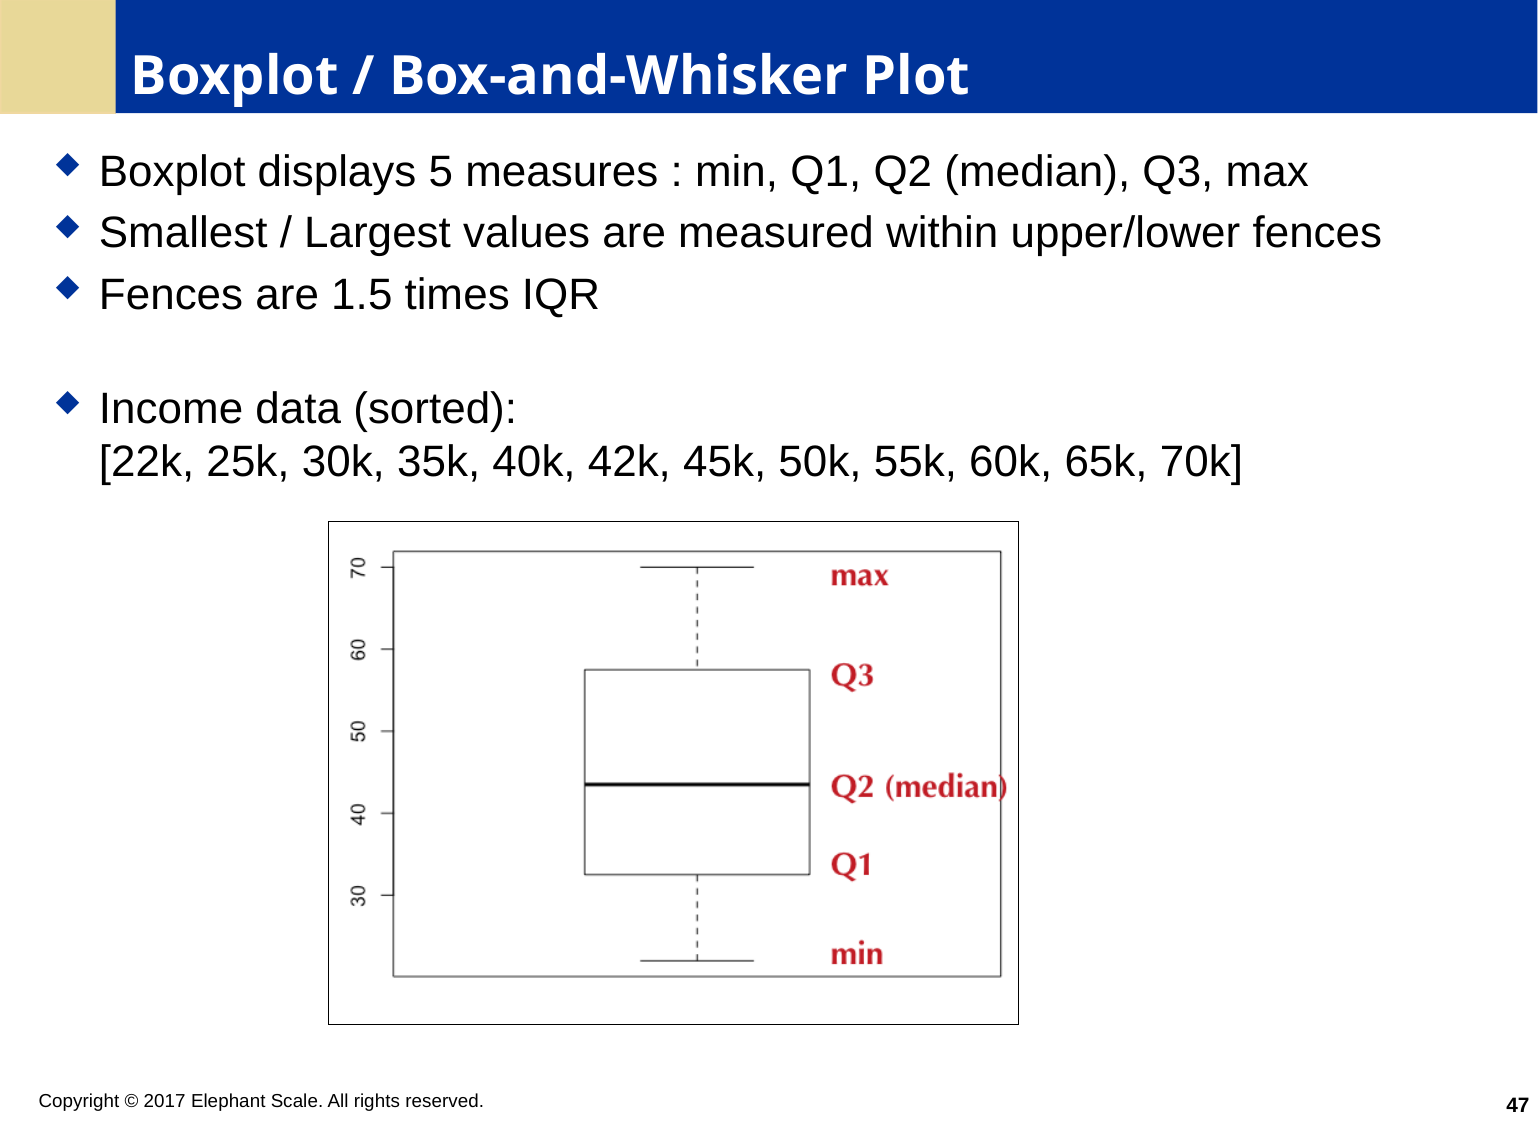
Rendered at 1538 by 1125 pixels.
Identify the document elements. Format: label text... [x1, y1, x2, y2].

picture [0, 0, 115, 114]
list Boxplot displays 5 measures : min, Q1, Q2 (median), Q3, max Smallest / Largest values are measured within upper/lower fences Fences are 1.5 times IQR Income data (sorted): [22k, 25k, 30k, 35k, 40k, 42k, 45k, 50k, 55k, 60k, 65k, 70k] [38, 134, 1500, 501]
title Boxplot / Box-and-Whisker Plot [115, 0, 1538, 114]
slide_number 47 [1439, 1079, 1530, 1117]
picture [328, 521, 1019, 1026]
footer Copyright © 2017 Elephant Scale. All rights reserved. [38, 1088, 932, 1112]
